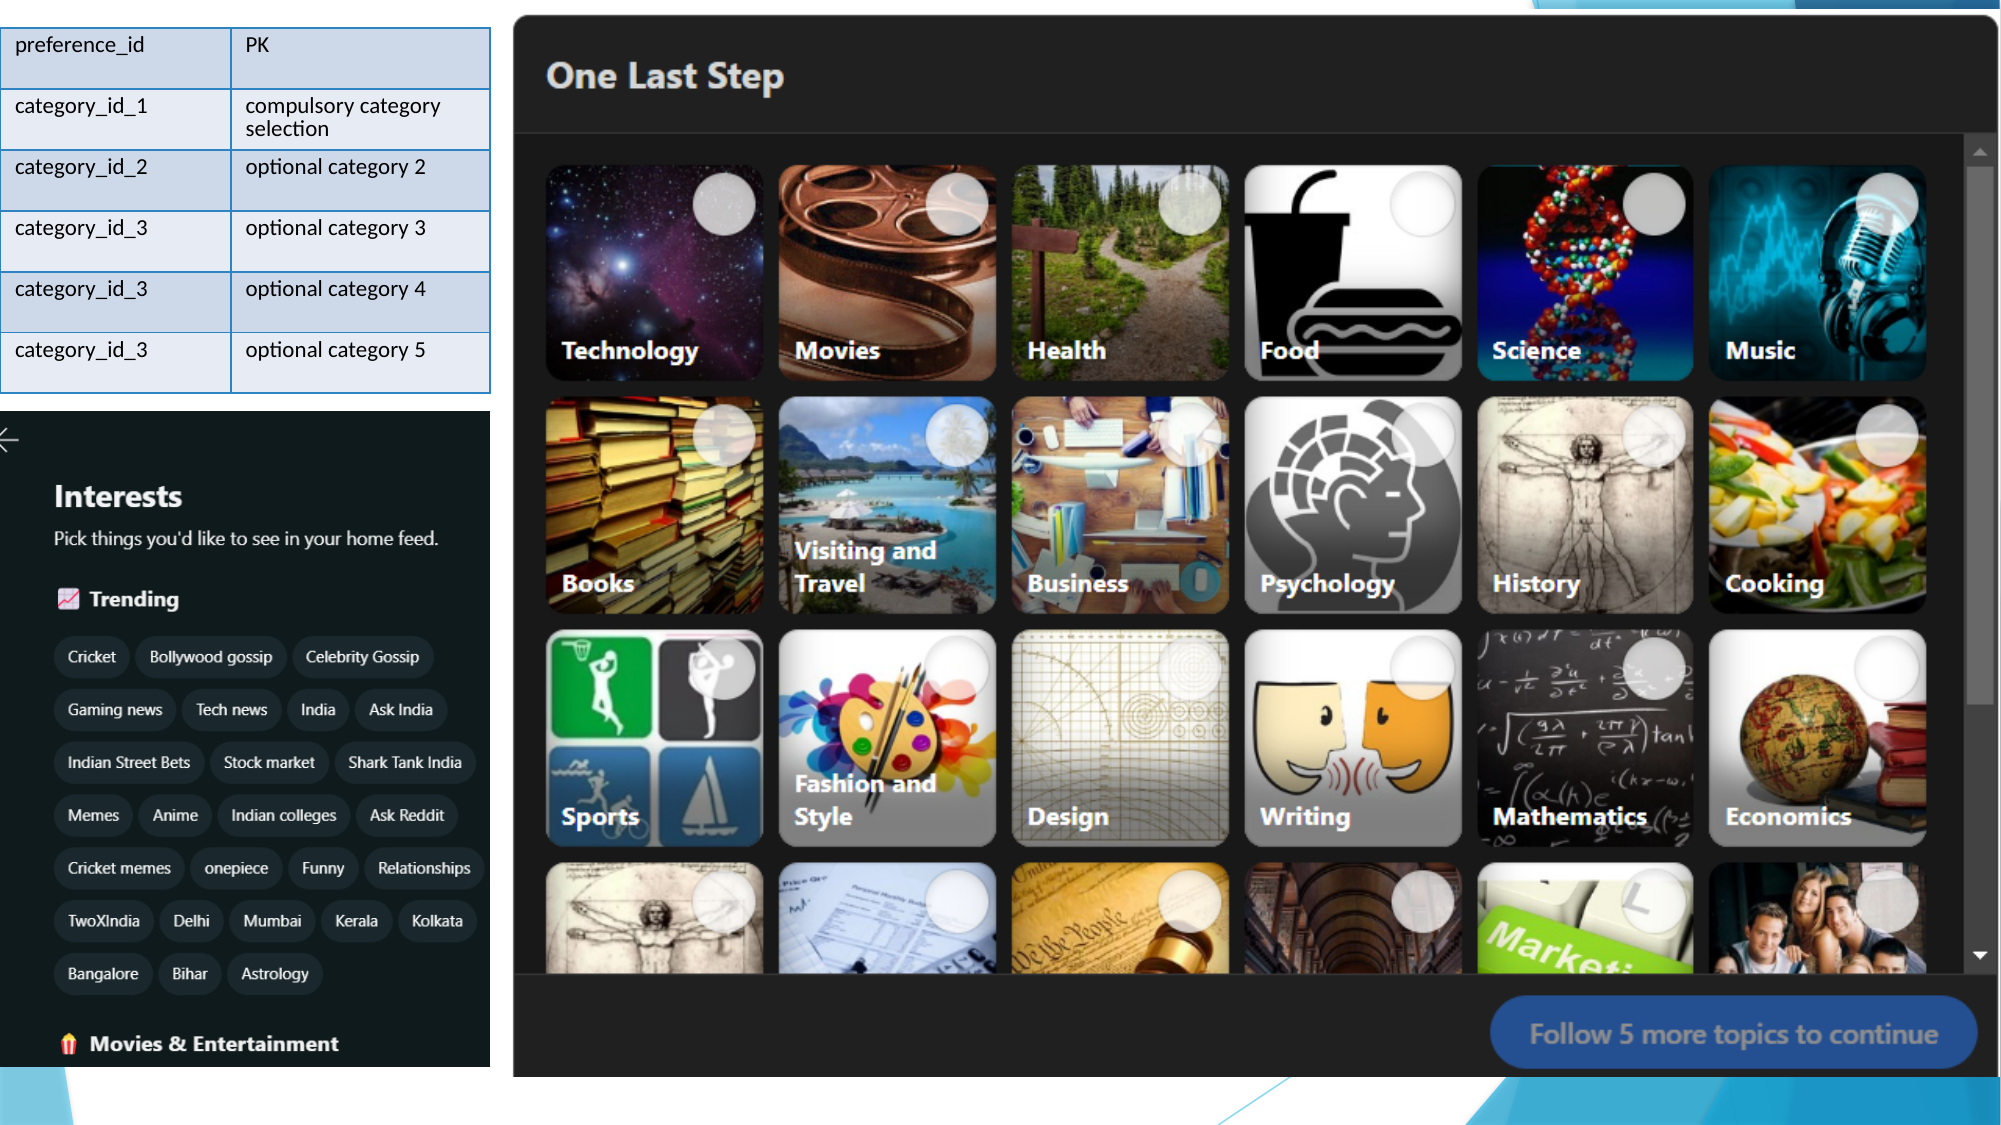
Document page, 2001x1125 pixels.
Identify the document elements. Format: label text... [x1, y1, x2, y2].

table_cell category_id_2 [1, 151, 230, 210]
table_cell category_id_3 [1, 333, 230, 392]
table_cell optional category 4 [232, 273, 485, 332]
table_cell optional category 2 [232, 151, 485, 210]
table_cell category_id_3 [1, 212, 230, 271]
table_cell optional category 3 [232, 212, 485, 271]
table_header preference_id [1, 29, 230, 88]
table_cell category_id_1 [1, 90, 230, 149]
table_cell optional category 5 [232, 333, 485, 392]
table_cell compulsory category selection [232, 90, 485, 149]
table_cell category_id_3 [1, 273, 230, 332]
table_header PK [232, 29, 485, 88]
picture [0, 9, 2000, 1078]
